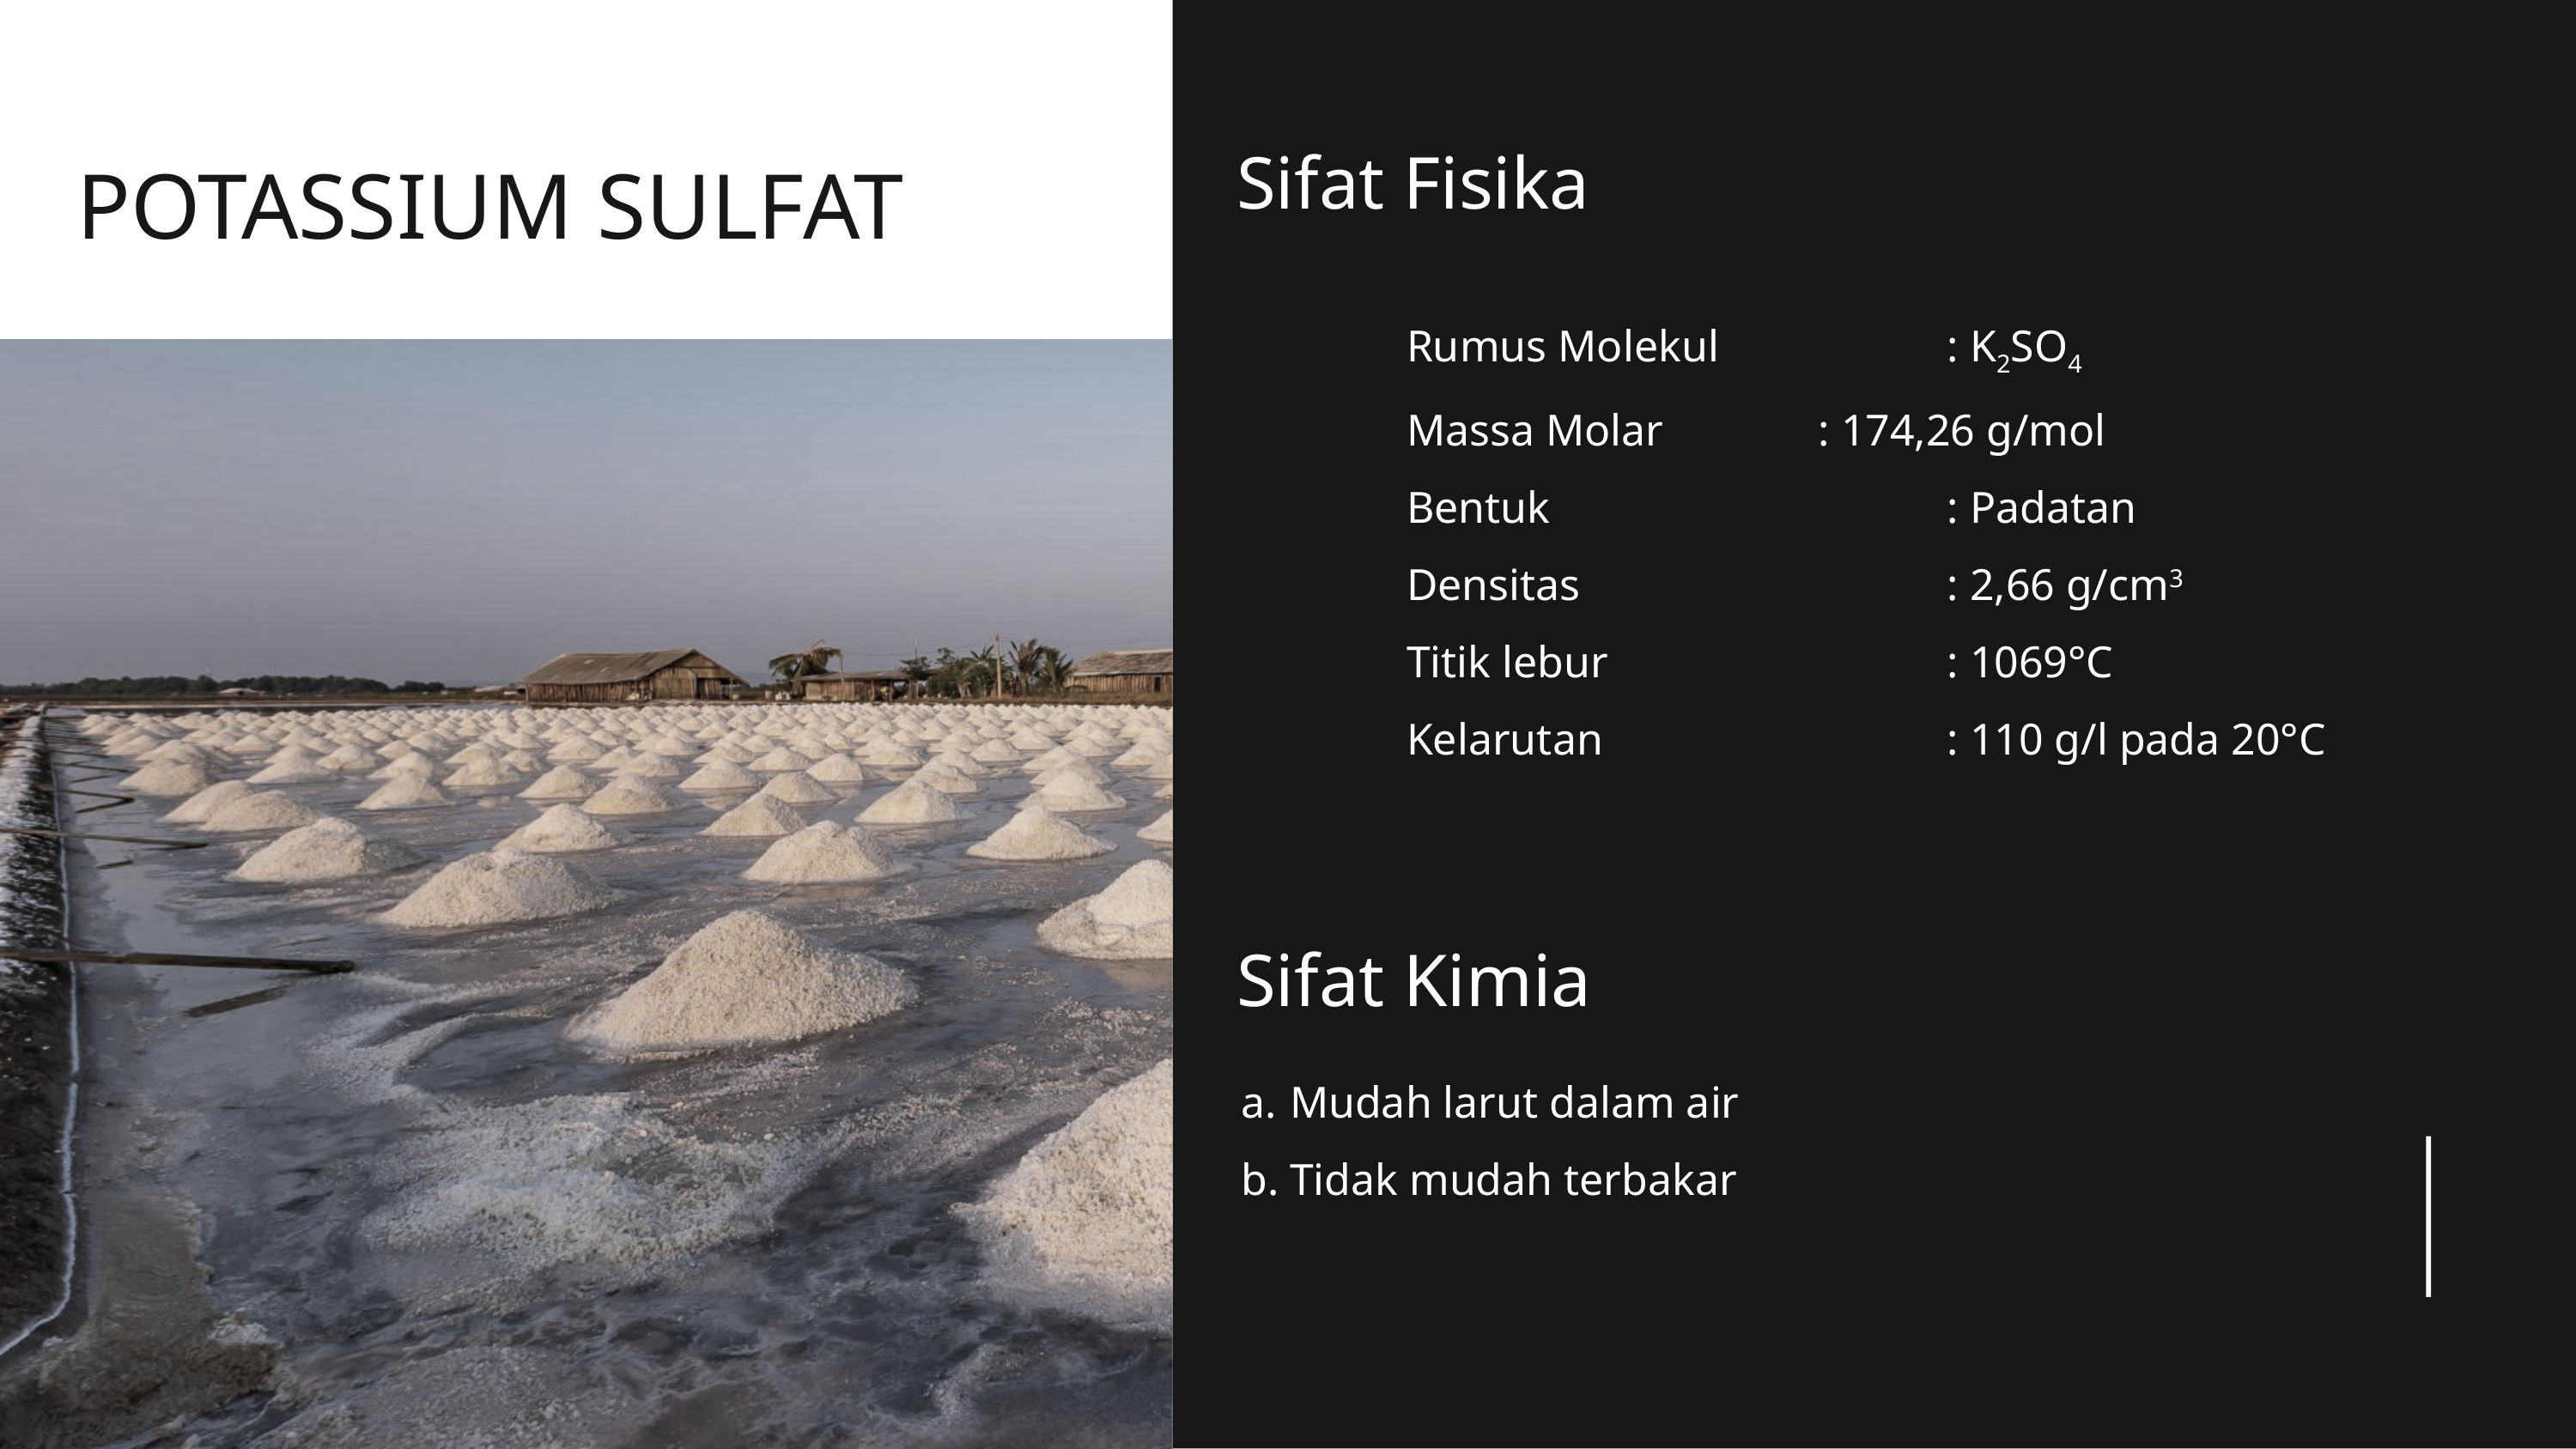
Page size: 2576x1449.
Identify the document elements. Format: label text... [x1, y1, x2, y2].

text_box [1172, 0, 2576, 1449]
text_box [2426, 1278, 2432, 1297]
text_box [1236, 949, 2576, 1269]
text_box POTASSIUM SULFAT [76, 131, 1097, 258]
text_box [1236, 152, 2576, 826]
text_box [0, 339, 1173, 1449]
